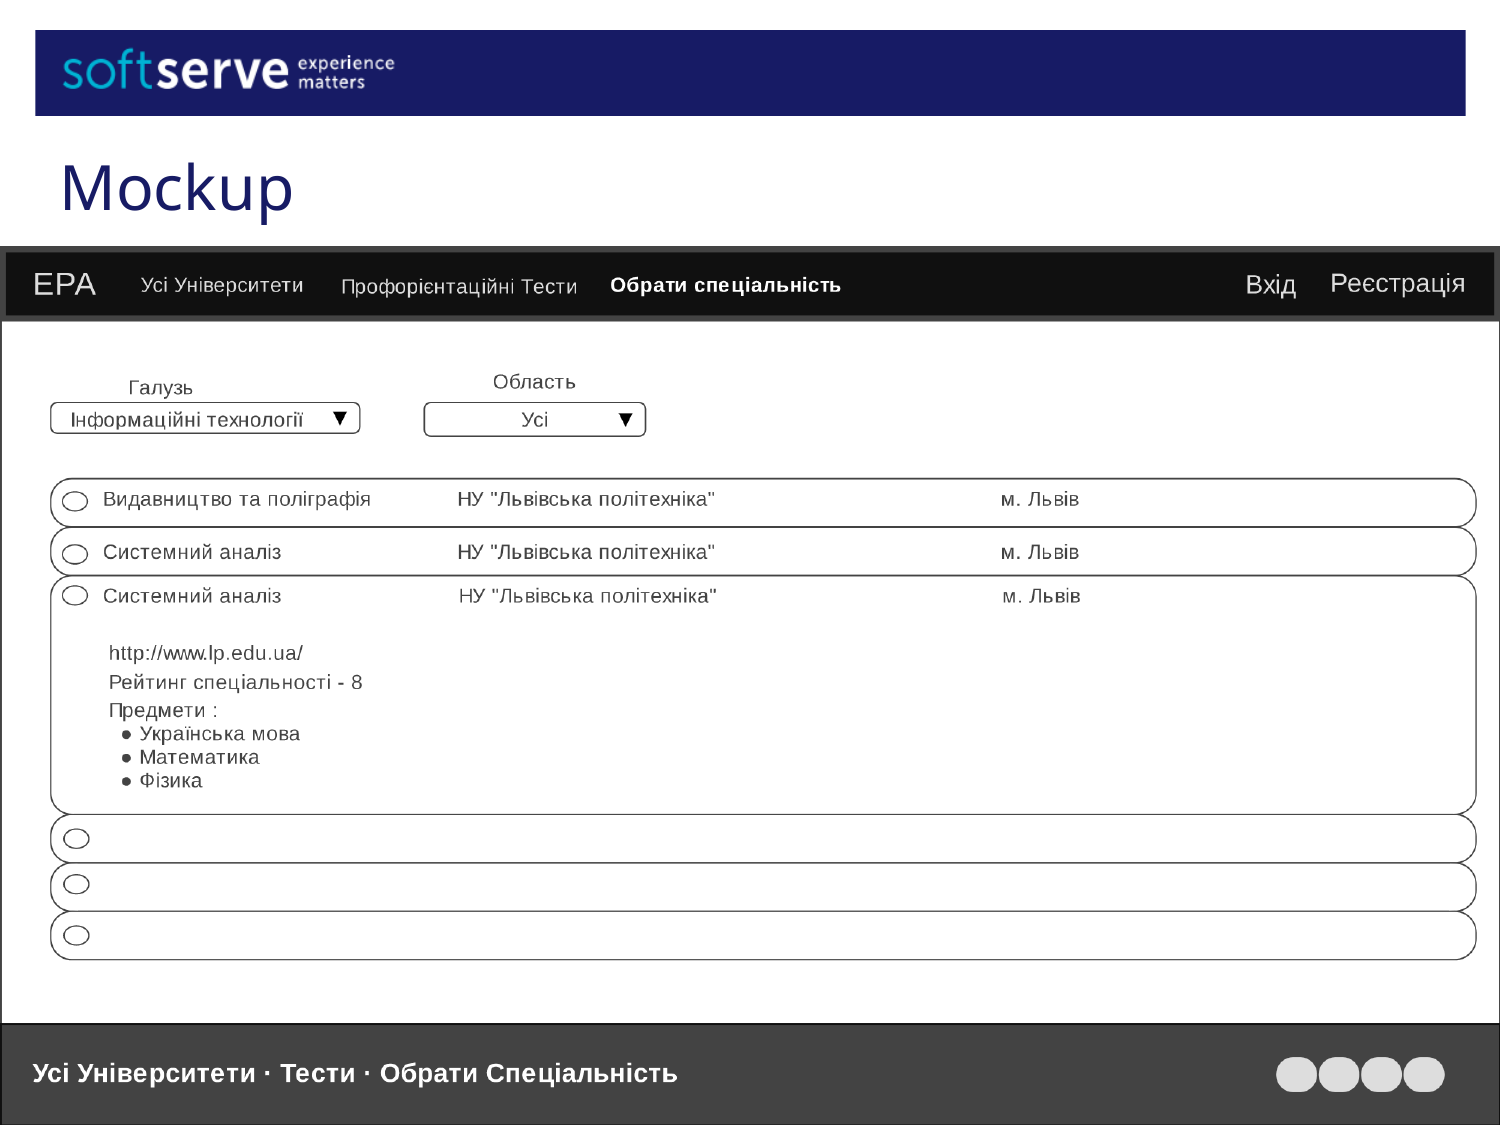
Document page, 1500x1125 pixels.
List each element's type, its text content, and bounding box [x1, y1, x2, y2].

picture [0, 246, 1500, 1125]
subtitle Mockup [44, 148, 1255, 224]
